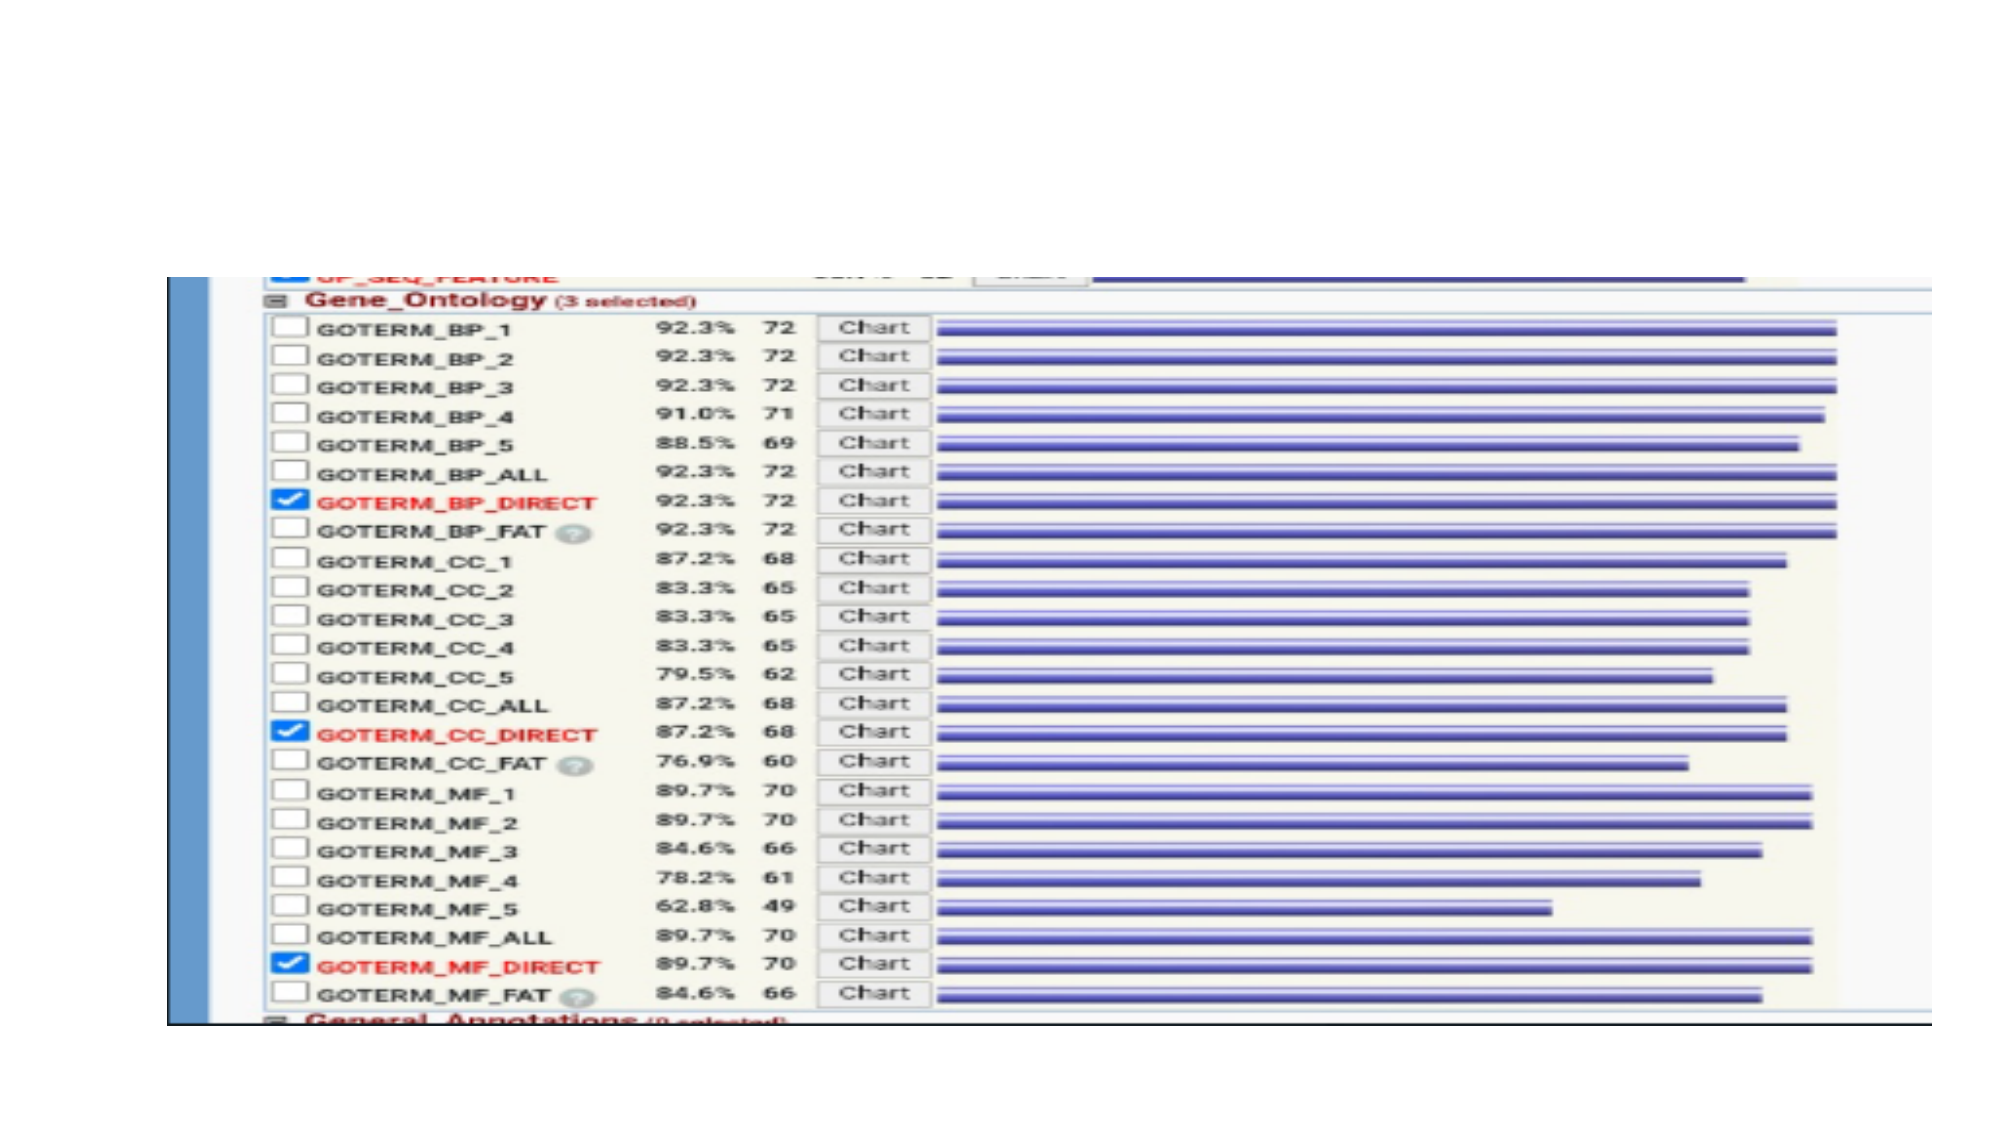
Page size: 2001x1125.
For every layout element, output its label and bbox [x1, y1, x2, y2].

list [167, 277, 1932, 1026]
